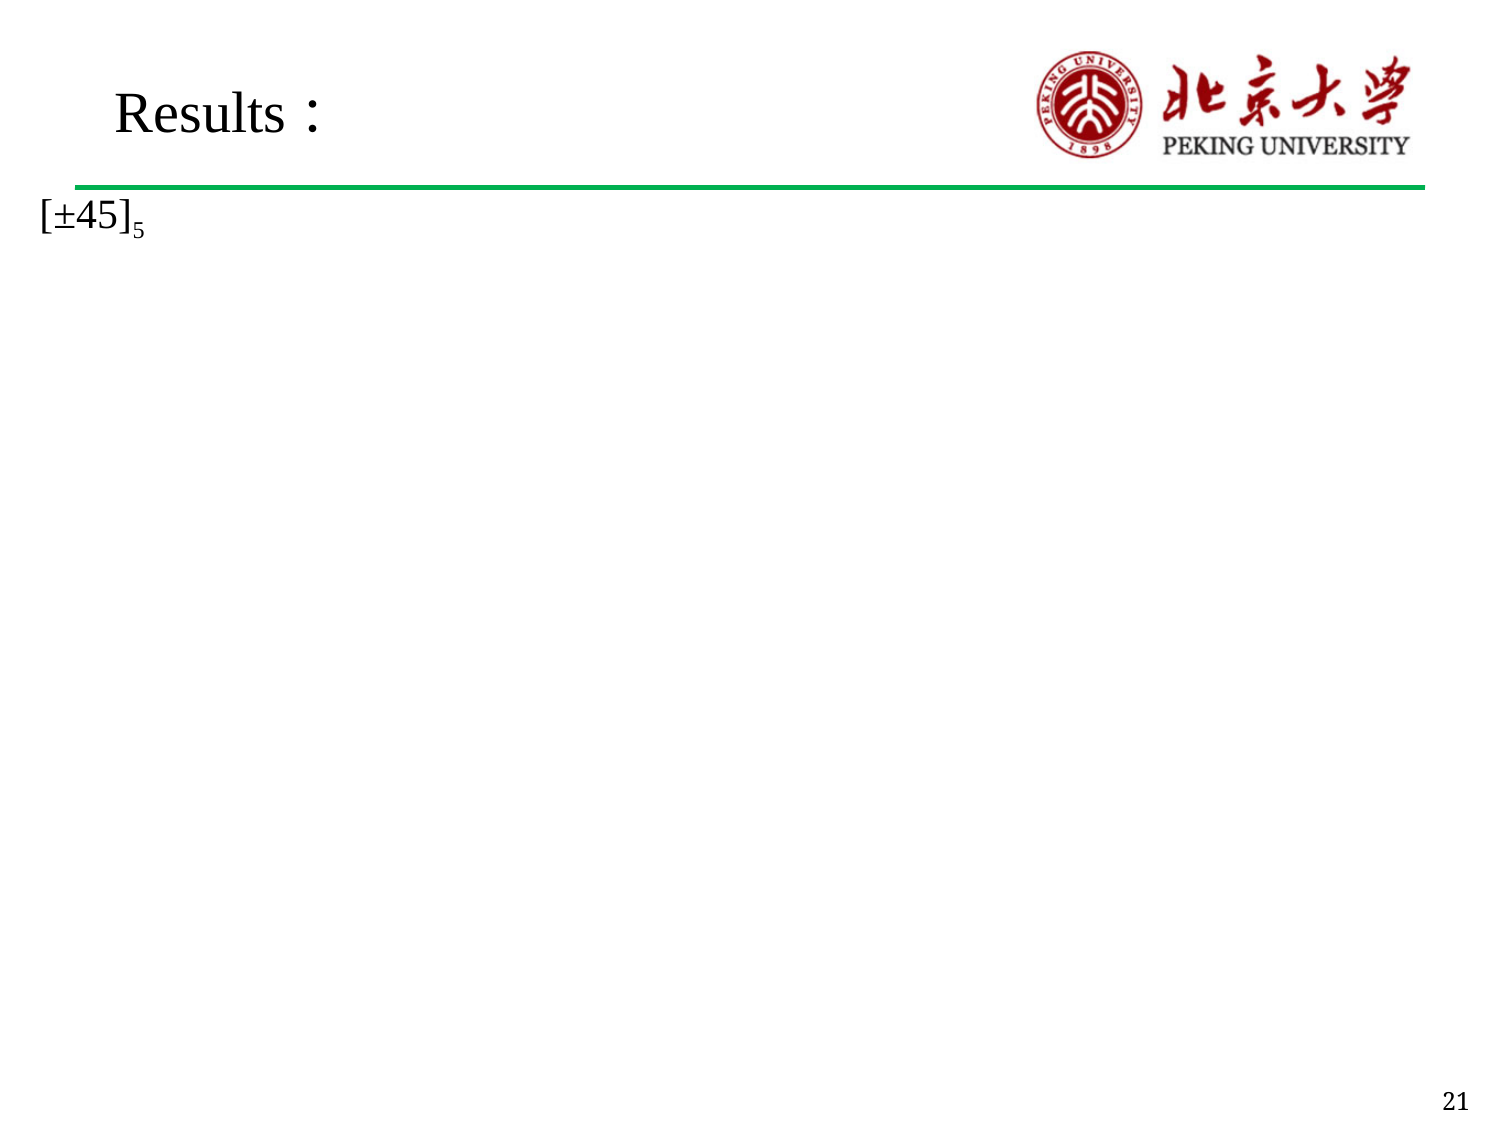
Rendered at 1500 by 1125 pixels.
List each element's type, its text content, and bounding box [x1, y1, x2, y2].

picture [1022, 39, 1425, 167]
text_box [±45]5 [24, 179, 614, 301]
slide_number 21 [1412, 1051, 1486, 1125]
text_box Results： [100, 66, 689, 152]
